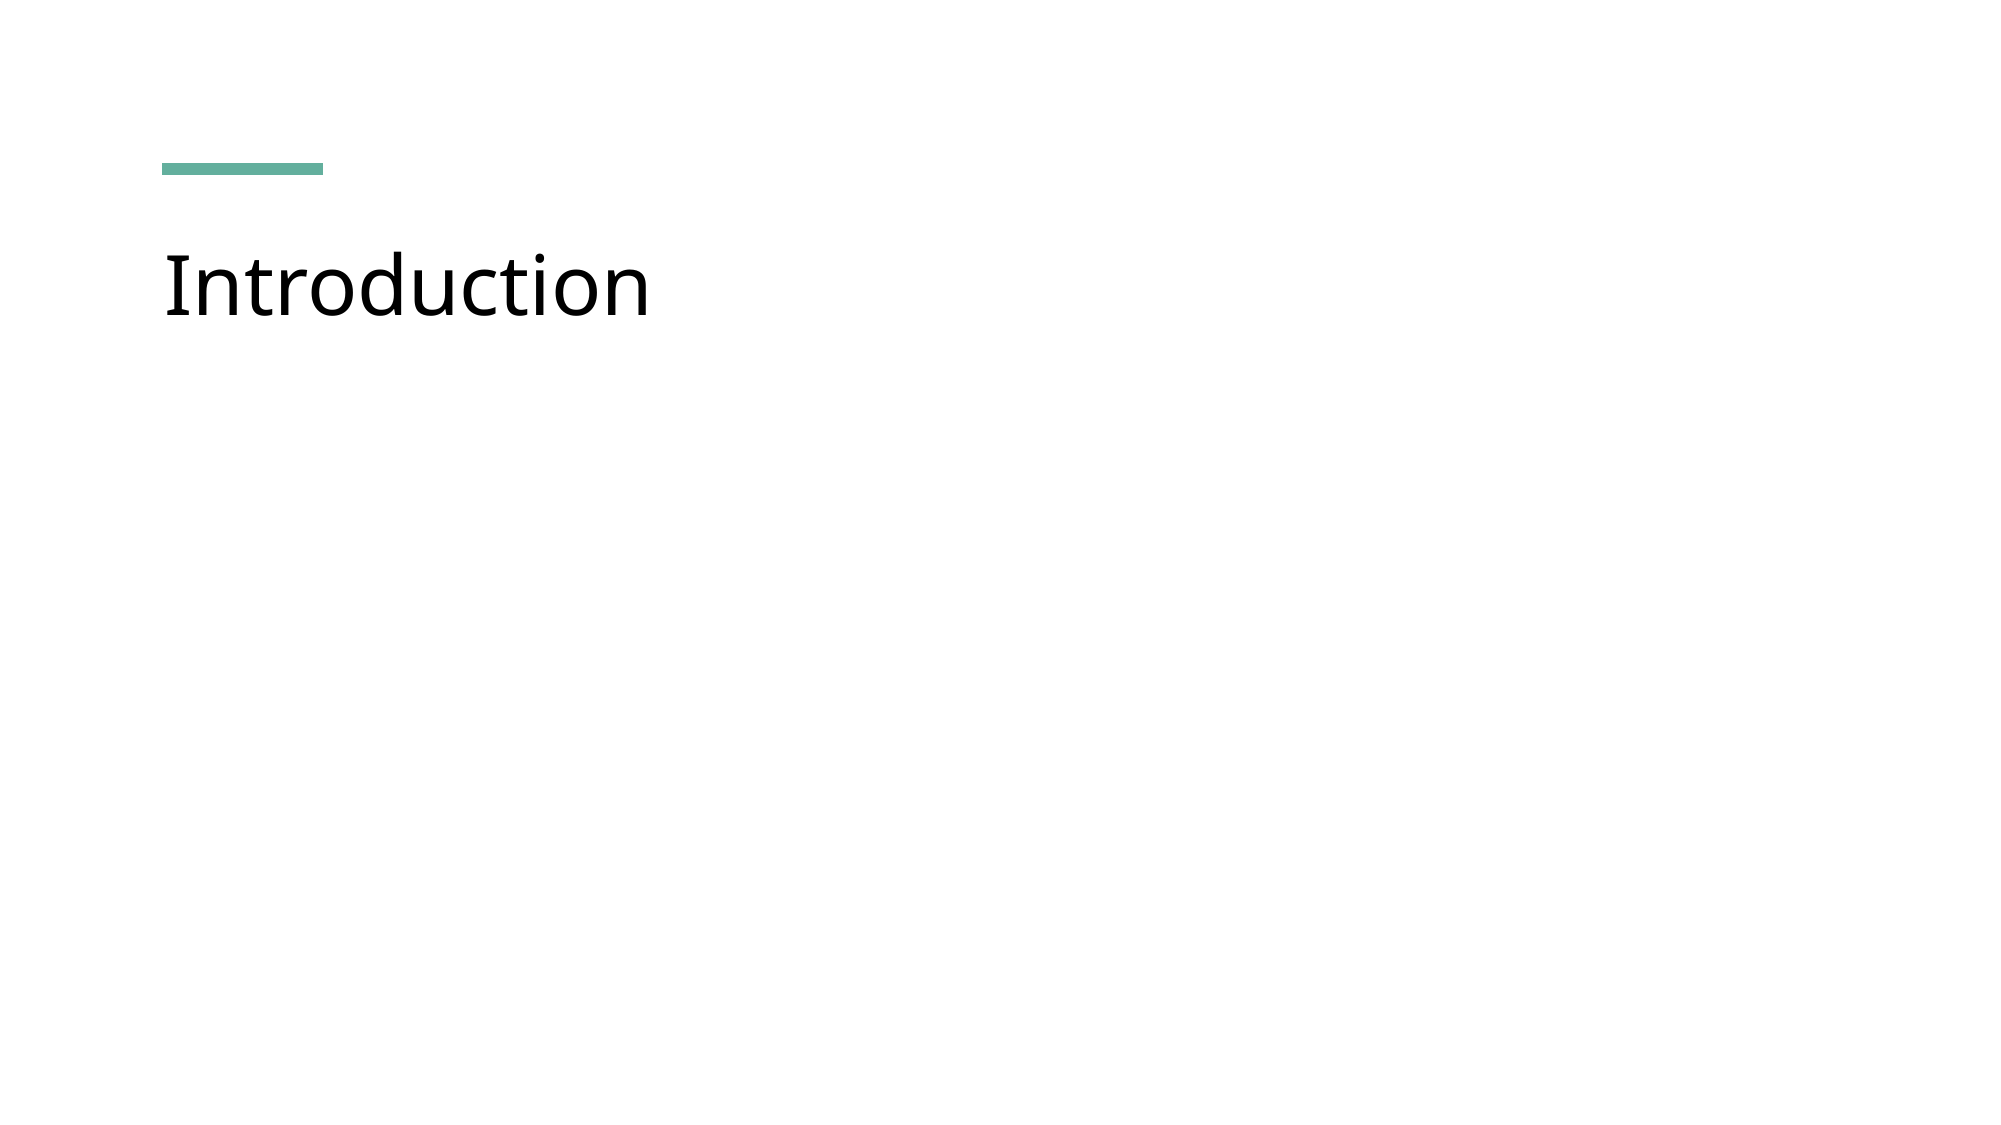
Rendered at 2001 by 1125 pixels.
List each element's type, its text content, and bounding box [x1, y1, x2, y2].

title Introduction [149, 224, 1124, 668]
